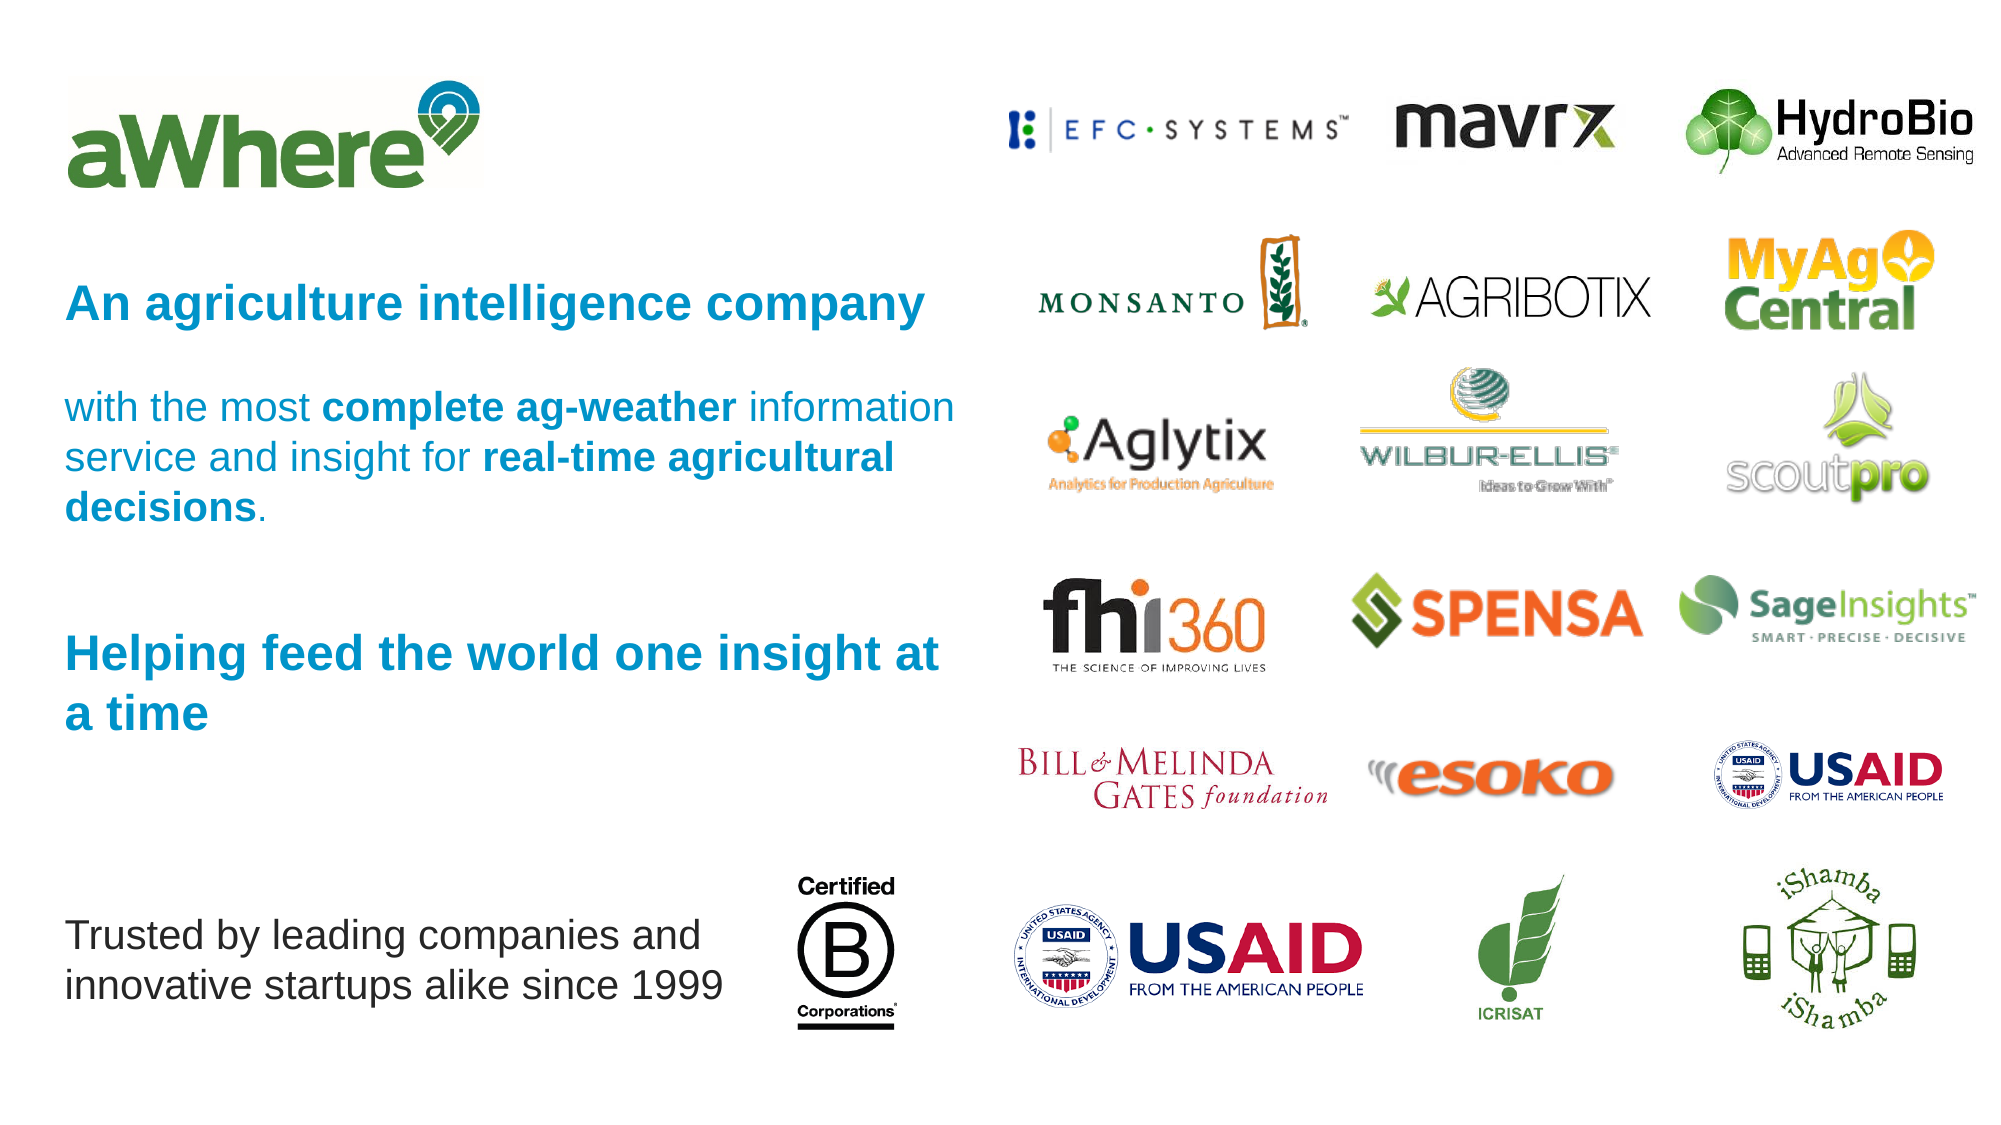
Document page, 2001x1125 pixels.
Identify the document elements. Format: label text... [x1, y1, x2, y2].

picture [1360, 367, 1619, 492]
picture [1725, 370, 1933, 506]
picture [1678, 575, 1979, 642]
text_box Trusted by leading companies and innovative startups alike since 1999 [49, 900, 764, 1016]
picture [1018, 747, 1327, 809]
picture [1740, 862, 1917, 1032]
picture [1694, 221, 1964, 333]
picture [1009, 107, 1349, 153]
picture [68, 76, 484, 188]
picture [1034, 233, 1308, 674]
picture [779, 870, 913, 1044]
text_box An agriculture intelligence company with the most complete ag-weather information service and insight for real-time agricultural decisions. Helping feed the world one insight at a time [49, 262, 991, 748]
picture [1370, 276, 1651, 318]
picture [1014, 904, 1363, 1008]
picture [1357, 681, 1623, 871]
picture [1348, 570, 1649, 652]
picture [1678, 79, 1979, 185]
picture [1714, 740, 1943, 809]
picture [1463, 872, 1568, 1022]
picture [1386, 88, 1626, 165]
